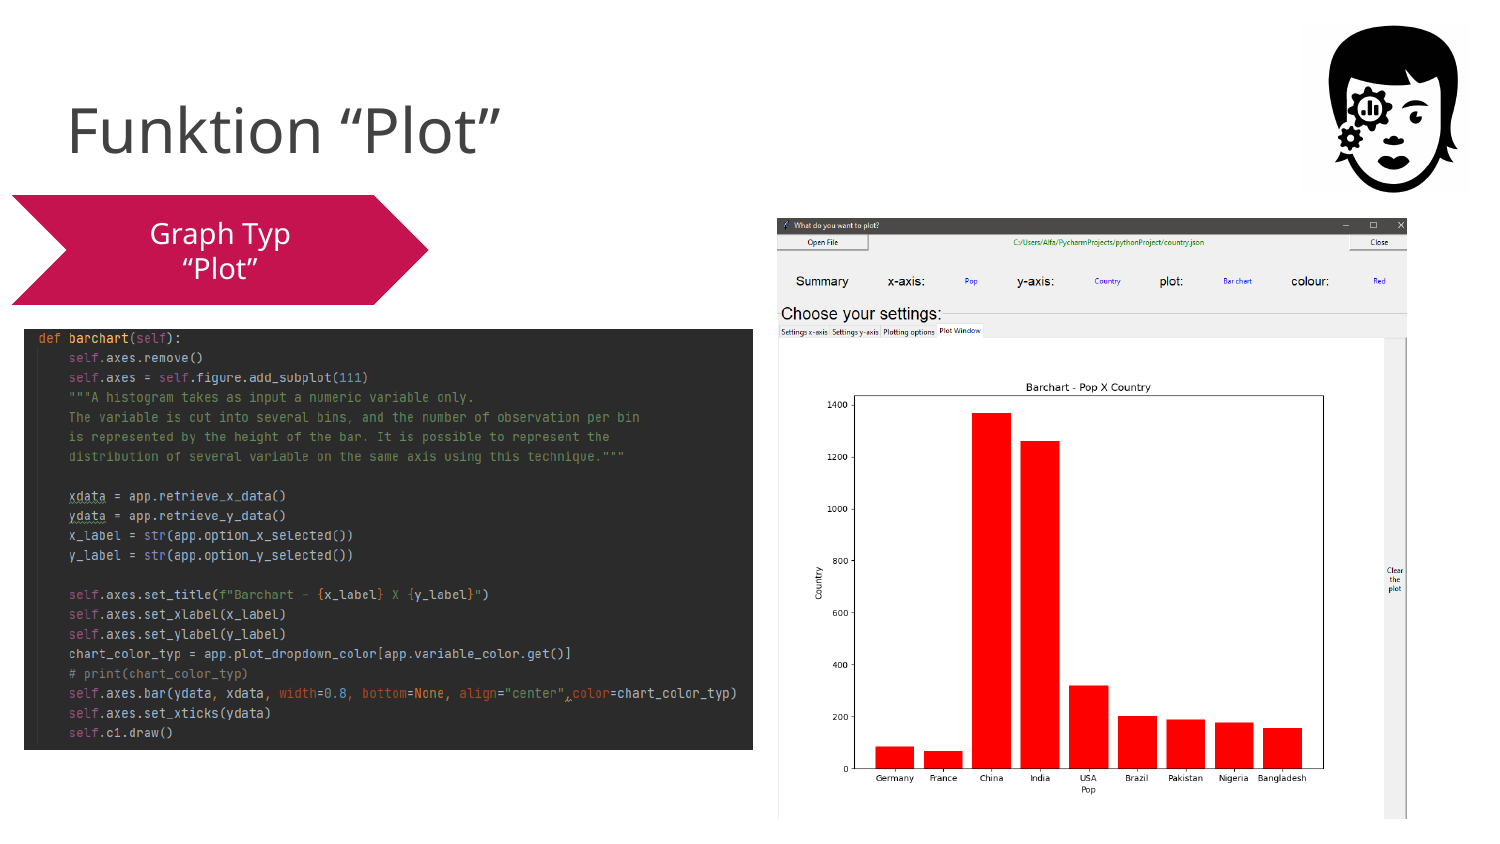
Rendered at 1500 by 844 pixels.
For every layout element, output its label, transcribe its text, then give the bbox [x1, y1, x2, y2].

picture [24, 329, 753, 750]
title Funktion “Plot” [51, 61, 1295, 182]
picture [1301, 25, 1470, 194]
text_box Graph Typ “Plot” [11, 195, 429, 305]
picture [776, 217, 1408, 819]
